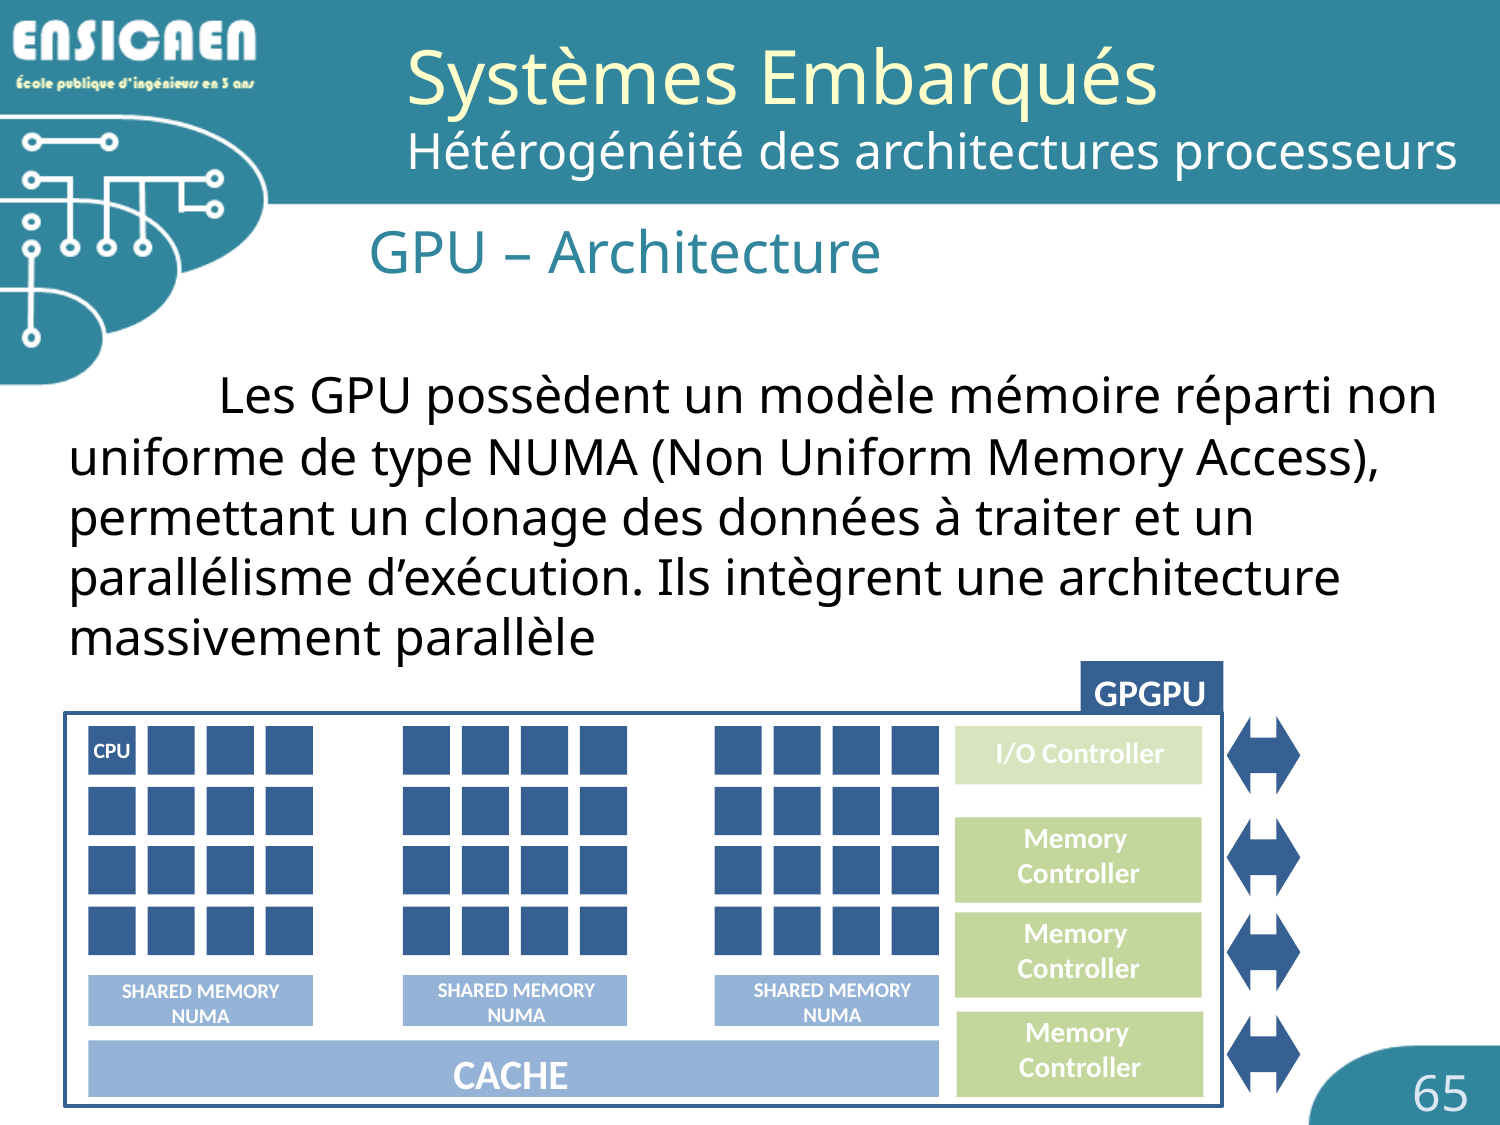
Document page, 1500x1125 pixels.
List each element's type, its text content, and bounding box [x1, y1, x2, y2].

text_box [1224, 714, 1303, 797]
text_box I/O Controller [957, 726, 1203, 818]
text_box GPGPU [1078, 661, 1223, 714]
title Systèmes Embarqués Hétérogénéité des architectures processeurs [391, 0, 1500, 209]
text_box [1224, 816, 1303, 899]
text_box SHARED MEMORY NUMA [403, 969, 630, 1031]
text_box [1224, 1013, 1303, 1096]
picture [0, 0, 1500, 1125]
text_box [63, 711, 1224, 1108]
text_box [1224, 911, 1303, 994]
text_box GPU – Architecture Les GPU possèdent un modèle mémoire réparti non uniforme de type NUMA (Non Uniform Memory Access), permettant un clonage des données à traiter et un parallélisme d’exécution. Ils intègrent une architecture massivement parallèle [53, 208, 1500, 657]
slide_number 65 [1396, 1065, 1498, 1125]
text_box CPU [64, 729, 160, 782]
text_box SHARED MEMORY NUMA [719, 969, 946, 1031]
